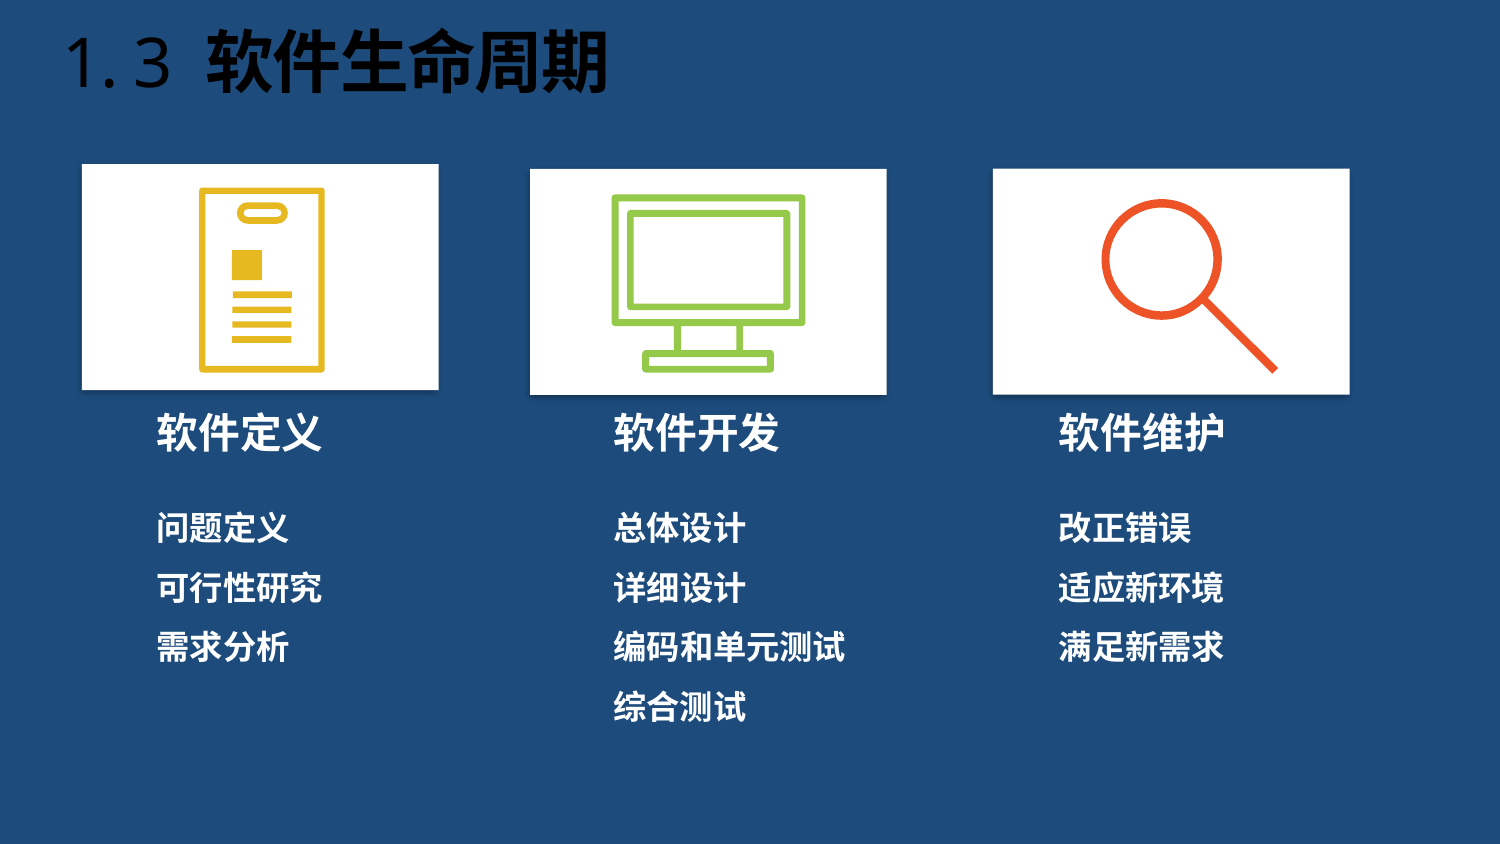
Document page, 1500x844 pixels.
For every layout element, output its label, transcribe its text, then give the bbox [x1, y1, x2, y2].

text_box 软件定义 问题定义 可行性研究 需求分析 [145, 421, 493, 673]
text_box 软件开发 总体设计 详细设计 编码和单元测试 综合测试 [602, 421, 950, 732]
text_box 软件维护 改正错误 适应新环境 满足新需求 [1047, 421, 1395, 673]
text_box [992, 168, 1350, 395]
title 1. 3 软件生命周期 [62, 28, 1438, 104]
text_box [81, 163, 439, 391]
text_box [529, 168, 887, 395]
